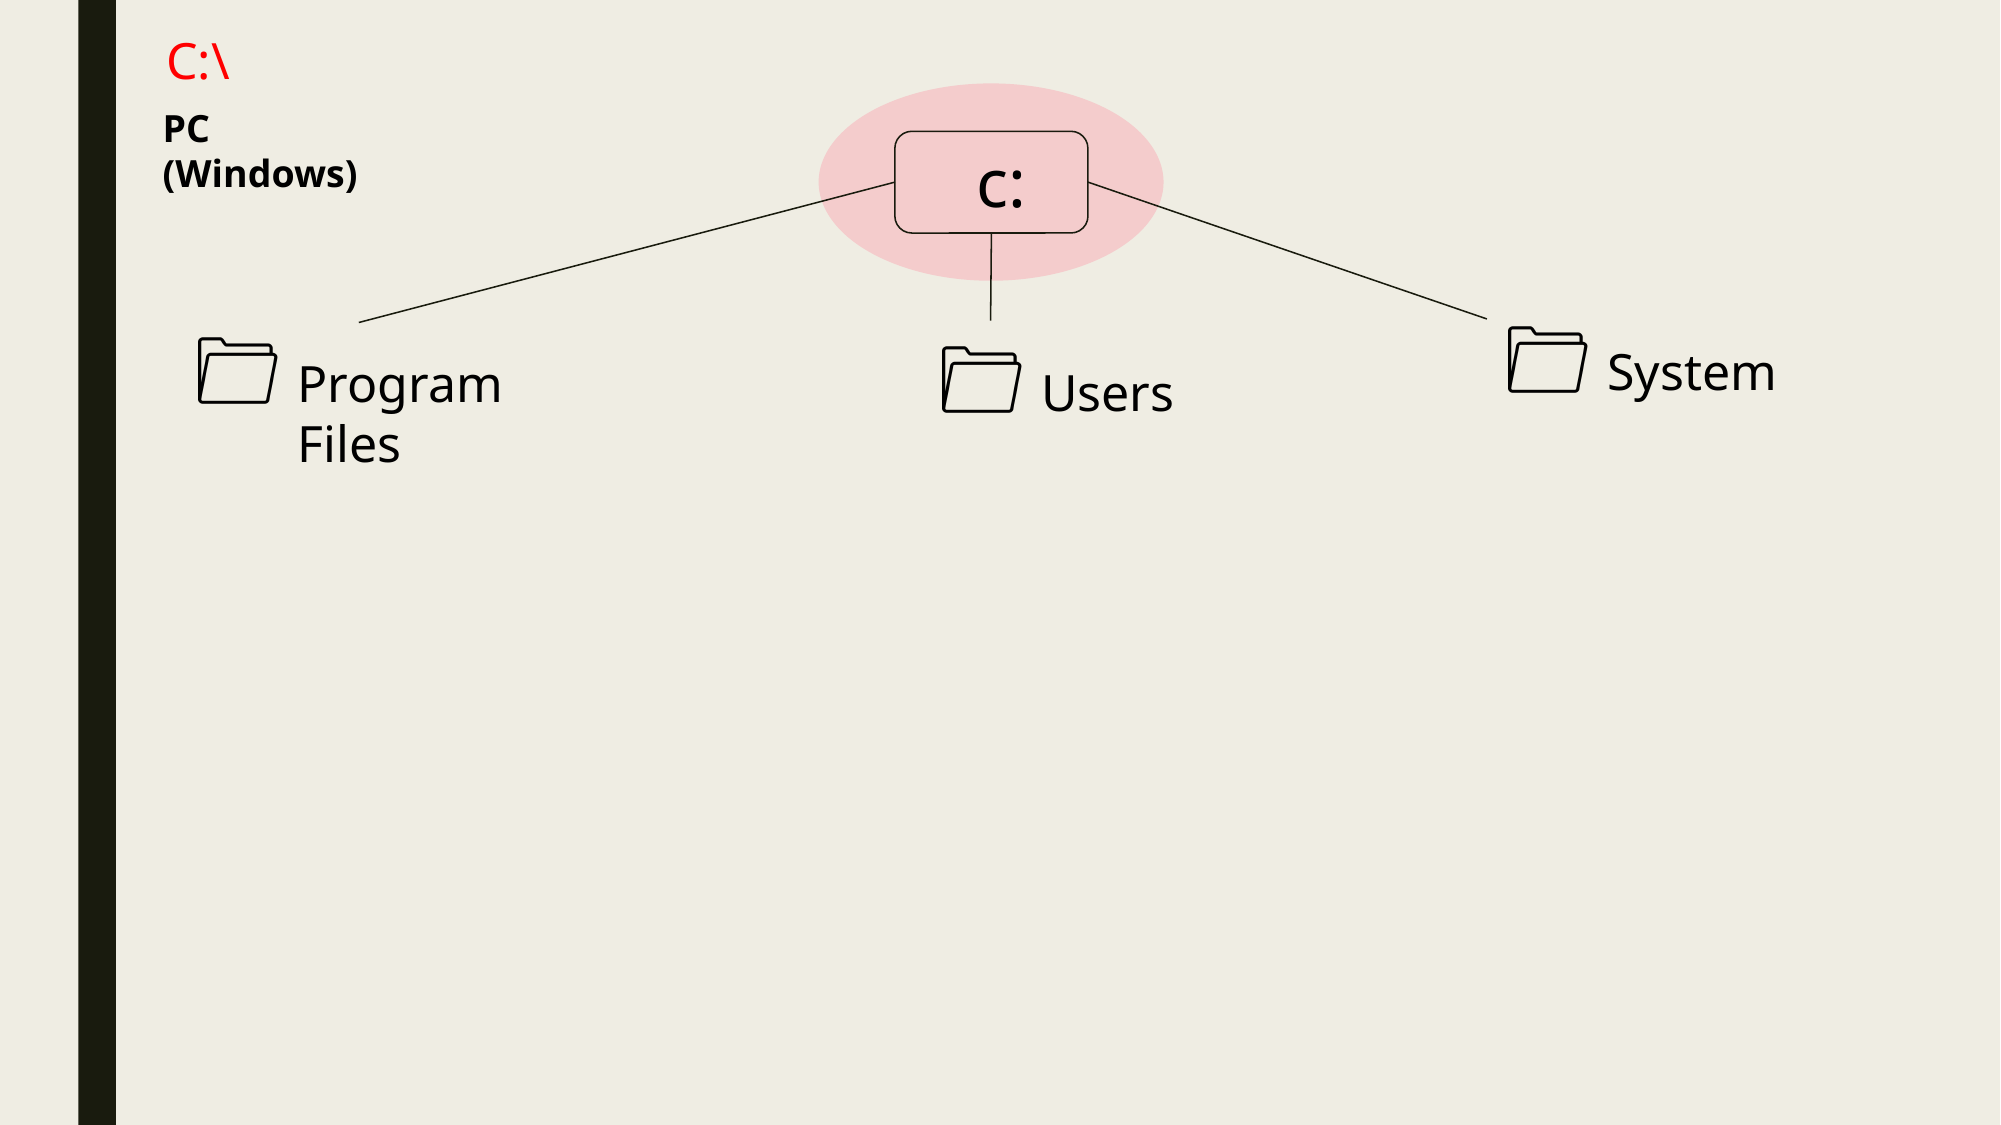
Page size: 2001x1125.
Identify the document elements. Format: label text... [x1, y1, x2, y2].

text_box [992, 224, 1087, 281]
text_box [818, 83, 1164, 182]
picture [942, 340, 1022, 418]
text_box Program Files [278, 331, 607, 389]
picture [1508, 320, 1588, 398]
text_box [894, 131, 1088, 234]
text_box Users [1022, 340, 1350, 398]
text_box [1087, 182, 1487, 319]
text_box C:\ [146, 9, 2000, 66]
text_box System [1588, 320, 1916, 377]
picture [198, 331, 278, 409]
text_box c: [956, 120, 1070, 177]
text_box [895, 222, 990, 281]
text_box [358, 182, 895, 323]
text_box PC (Windows) [147, 97, 408, 203]
